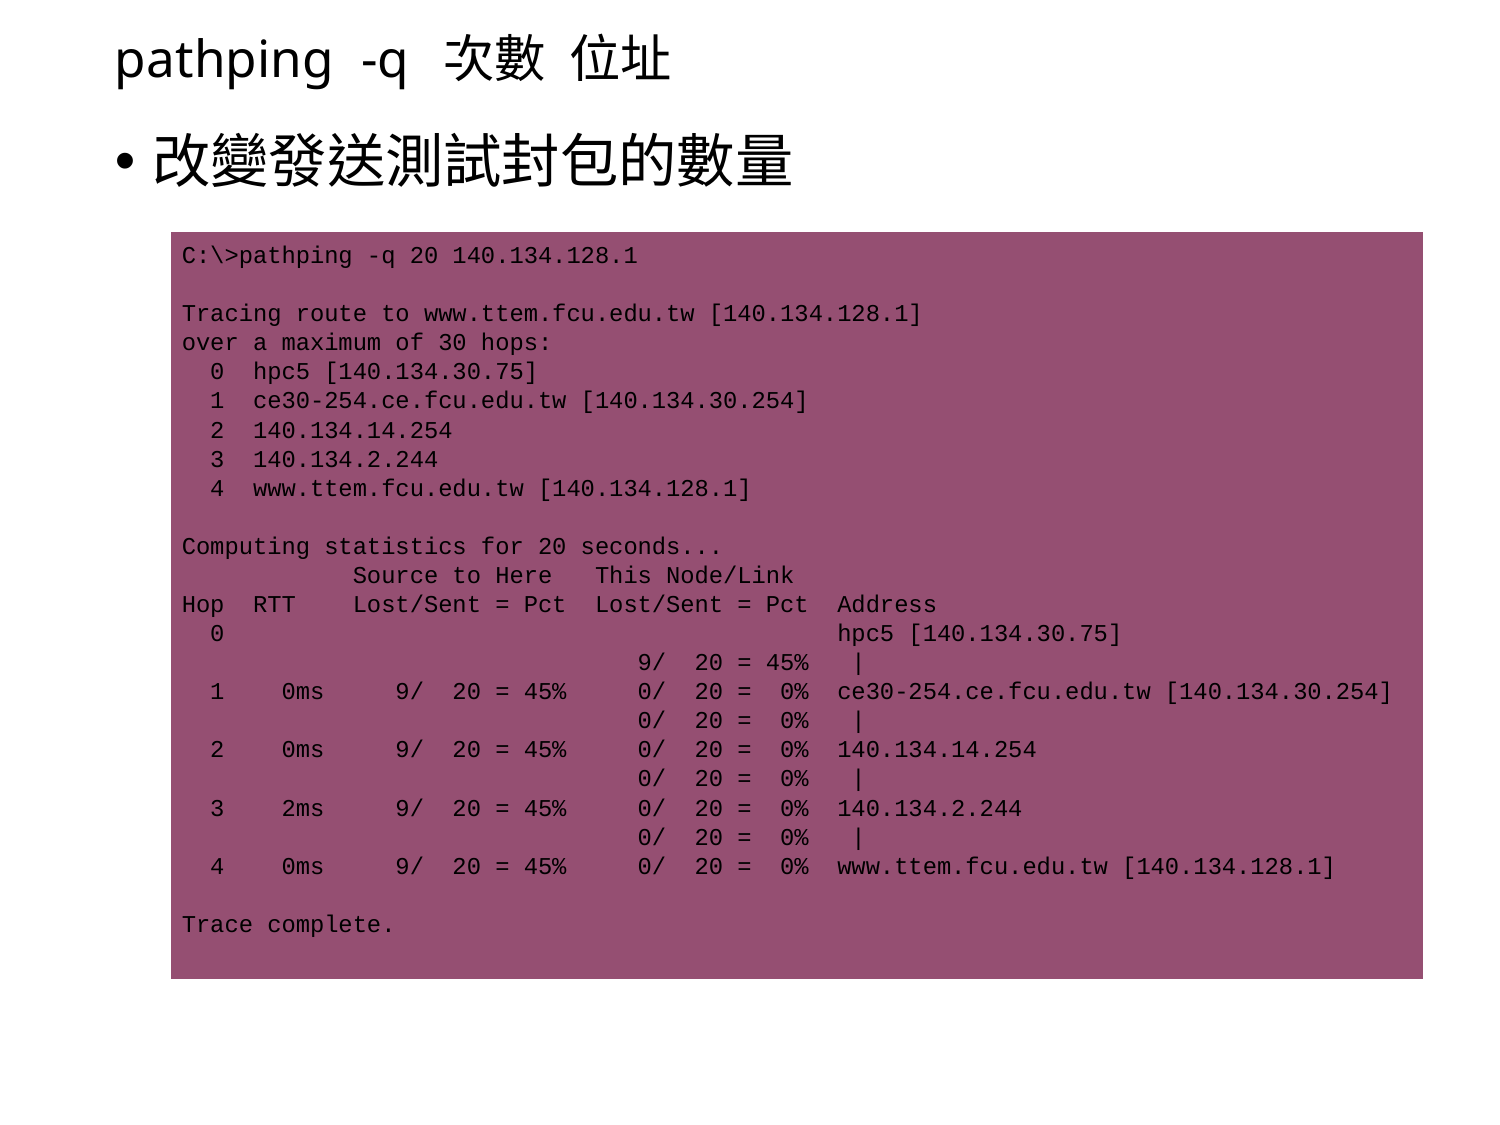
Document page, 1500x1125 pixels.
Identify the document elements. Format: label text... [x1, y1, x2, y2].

list 改變發送測試封包的數量 [99, 125, 1500, 1063]
title pathping -q 次數 位址 [99, 24, 1475, 97]
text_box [170, 231, 1424, 979]
